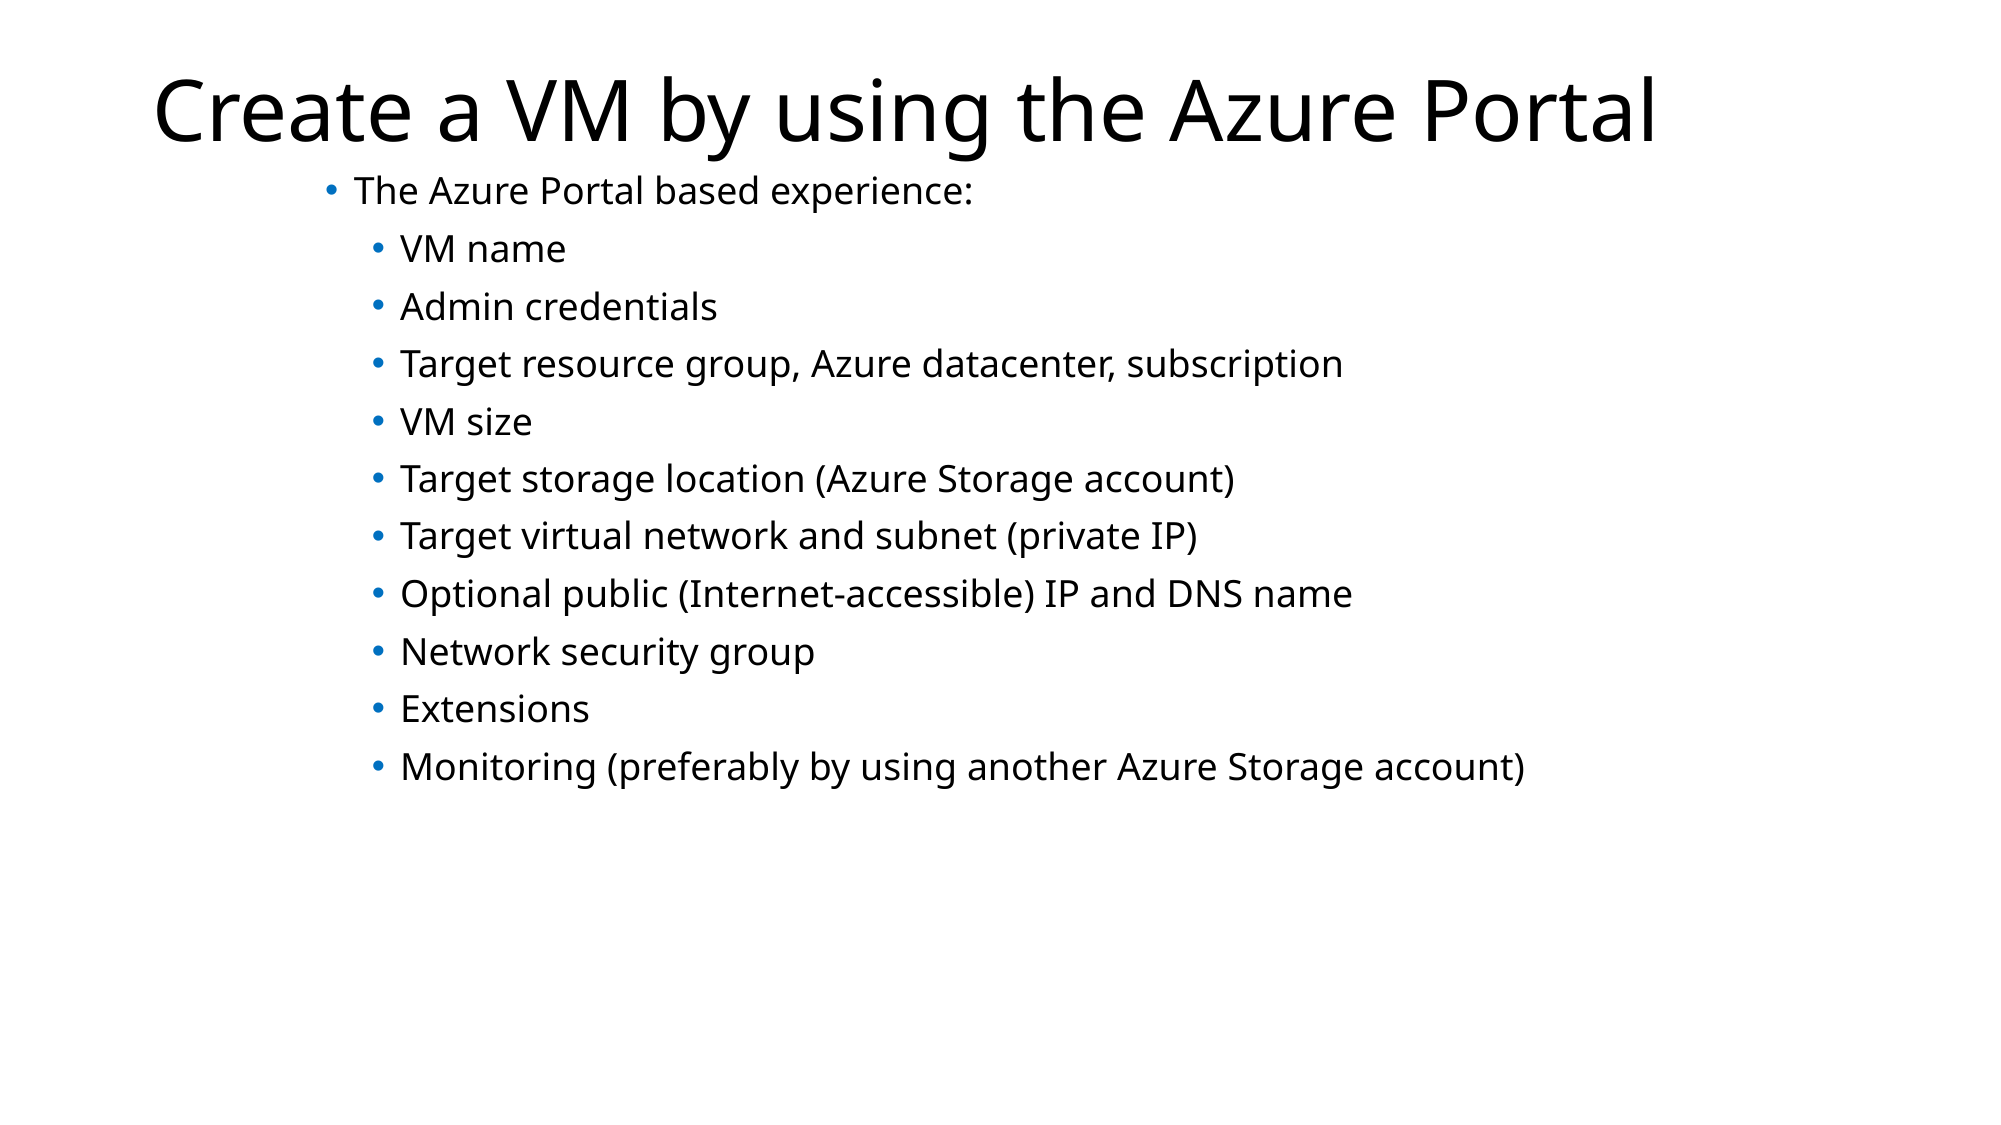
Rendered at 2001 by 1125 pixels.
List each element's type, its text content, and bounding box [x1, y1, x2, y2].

text_box The Azure Portal based experience: VM name Admin credentials Target resource group, Azure datacenter, subscription VM size Target storage location (Azure Storage account) Target virtual network and subnet (private IP) Optional public (Internet-accessible) IP and DNS name Network security group Extensions Monitoring (preferably by using another Azure Storage account) [325, 167, 1658, 1012]
title Create a VM by using the Azure Portal [137, 59, 1863, 168]
